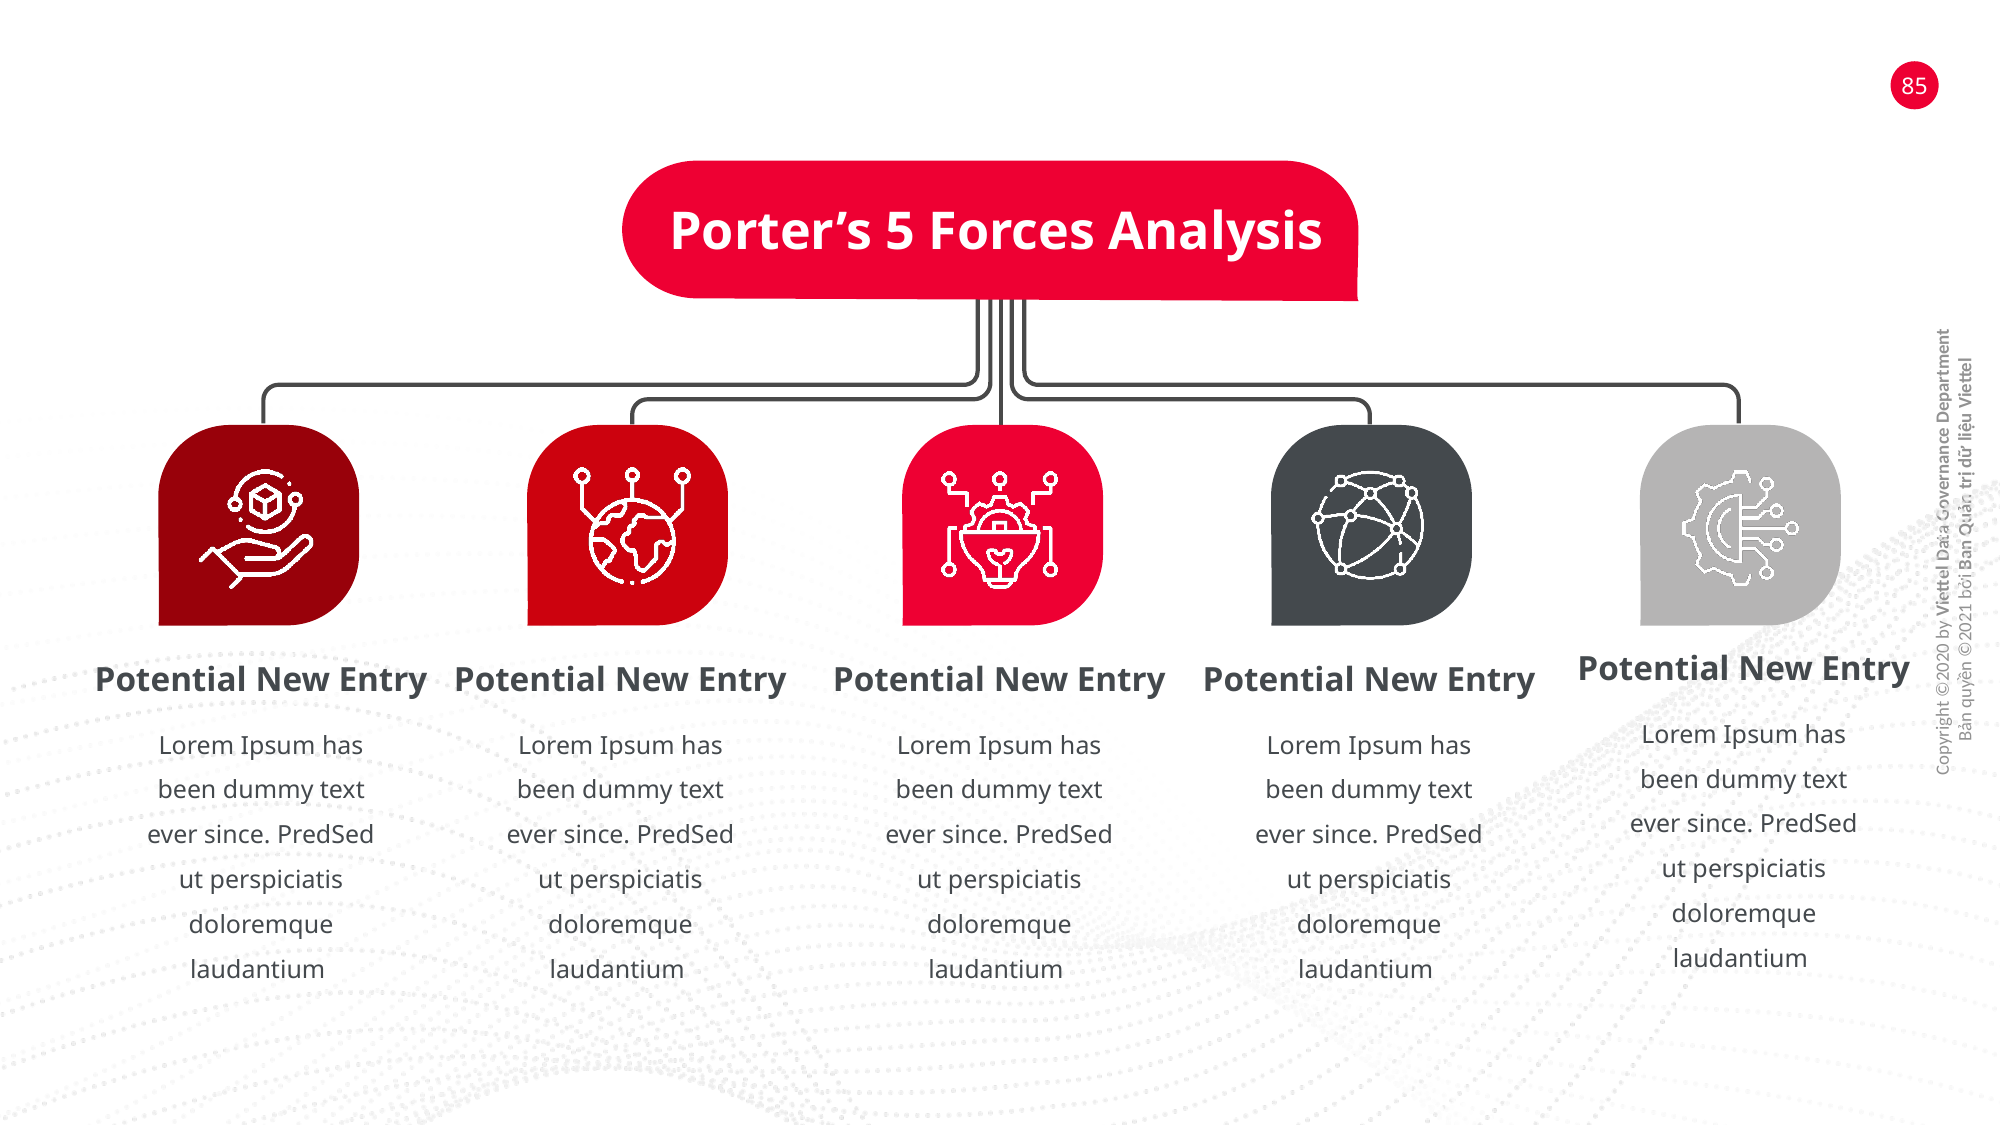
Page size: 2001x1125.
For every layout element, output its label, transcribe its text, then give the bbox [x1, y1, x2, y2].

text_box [837, 653, 1162, 944]
text_box [902, 424, 1104, 626]
text_box [632, 159, 1348, 192]
text_box [1024, 301, 1739, 424]
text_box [1206, 653, 1532, 944]
text_box [631, 264, 1361, 303]
text_box [263, 301, 978, 424]
text_box Porter’s 5 Forces Analysis [531, 192, 1461, 264]
text_box [1271, 424, 1472, 626]
text_box [1639, 424, 1841, 626]
text_box [158, 424, 360, 626]
text_box [1011, 301, 1370, 424]
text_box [98, 653, 424, 944]
text_box [527, 424, 728, 626]
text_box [1581, 642, 1907, 933]
picture [0, 0, 2000, 1125]
text_box [632, 301, 991, 424]
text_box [458, 653, 783, 944]
